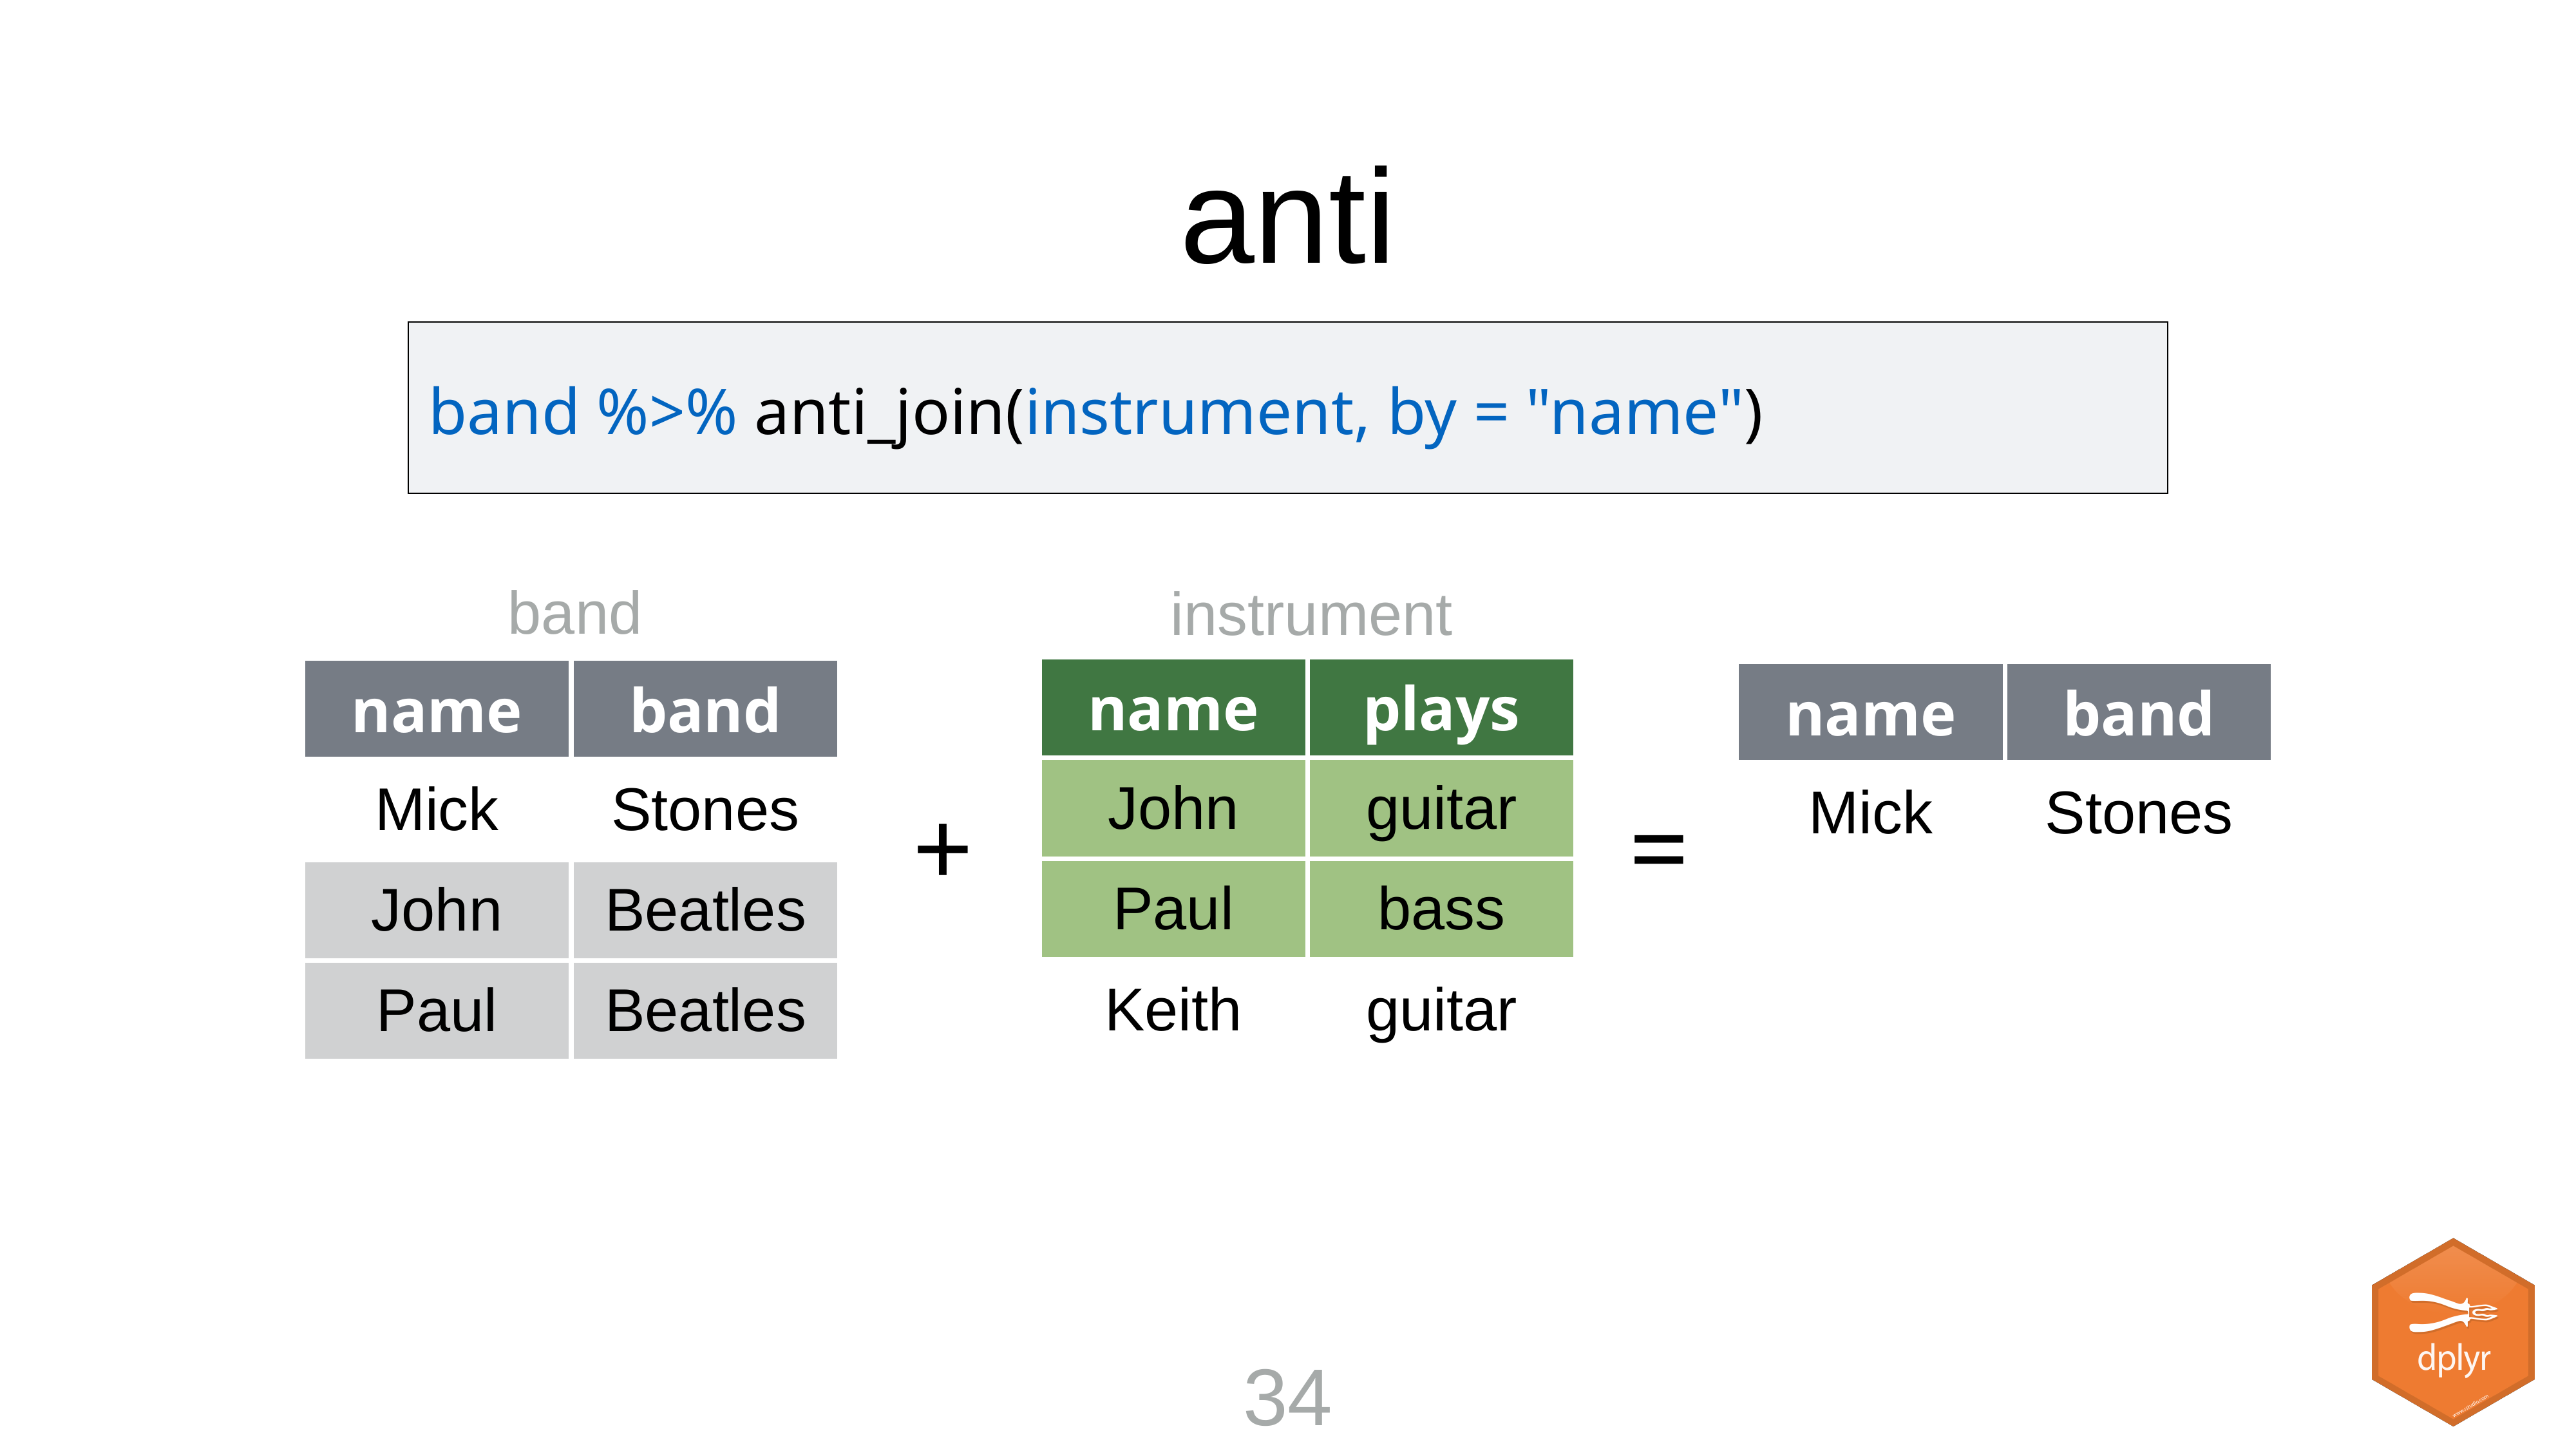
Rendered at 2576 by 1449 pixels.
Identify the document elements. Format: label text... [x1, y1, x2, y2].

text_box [302, 564, 849, 1070]
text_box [1039, 566, 1585, 1070]
table_header band [2007, 664, 2271, 760]
picture [2371, 1238, 2535, 1427]
text_box = [1621, 773, 1698, 916]
text_box [1097, 1338, 1479, 1449]
table_cell Stones [2007, 765, 2271, 861]
text_box [408, 322, 2168, 493]
text_box band %>% anti_join(instrument, by = "name") [423, 361, 2153, 513]
text_box + [905, 773, 981, 916]
table_cell Mick [1739, 765, 2003, 861]
table_header name [1739, 664, 2003, 760]
text_box anti [423, 82, 2153, 336]
